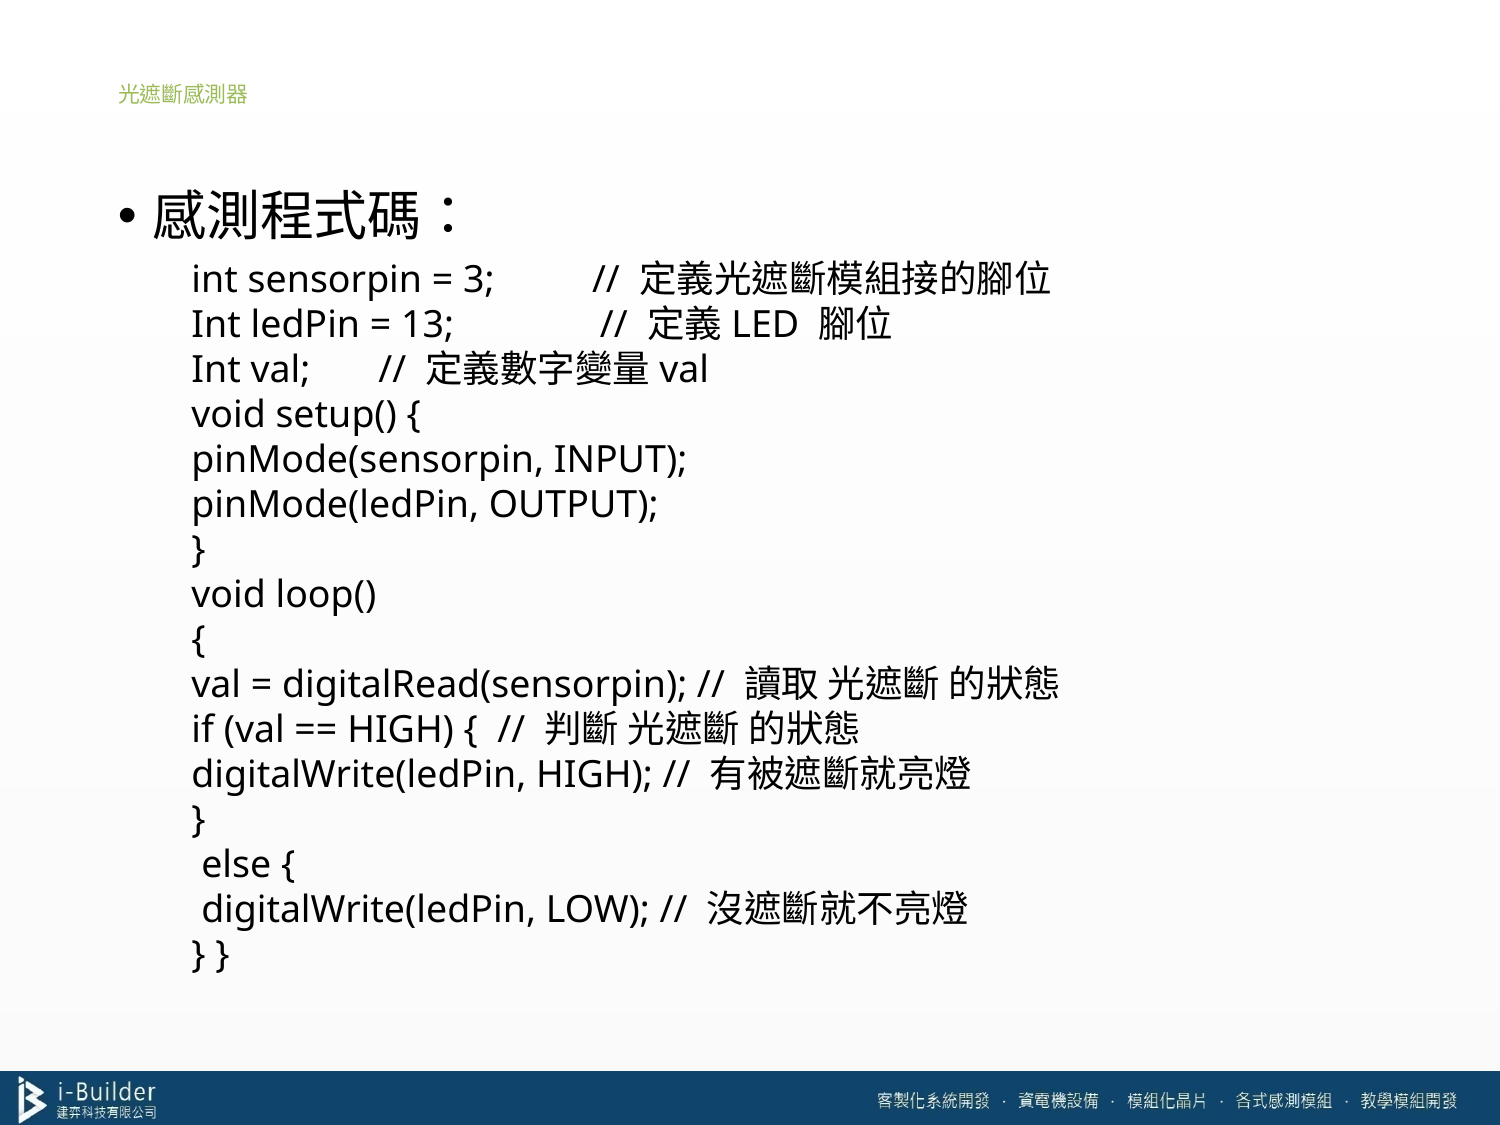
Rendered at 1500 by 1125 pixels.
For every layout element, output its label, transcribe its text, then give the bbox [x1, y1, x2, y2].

picture [0, 1071, 1500, 1125]
text_box int sensorpin = 3; // 定義光遮斷模組接的腳位 Int ledPin = 13; // 定義LED 腳位 Int val; // 定義數字變量val void setup() { pinMode(sensorpin, INPUT); pinMode(ledPin, OUTPUT); } void loop() { val = digitalRead(sensorpin); // 讀取 光遮斷 的狀態 if (val == HIGH) { // 判斷 光遮斷 的狀態 digitalWrite(ledPin, HIGH); // 有被遮斷就亮燈 } else { digitalWrite(ledPin, LOW); // 沒遮斷就不亮燈 } } [176, 247, 1238, 983]
title 光遮斷感測器 [103, 59, 1397, 130]
list 感測程式碼： [103, 181, 1397, 1014]
